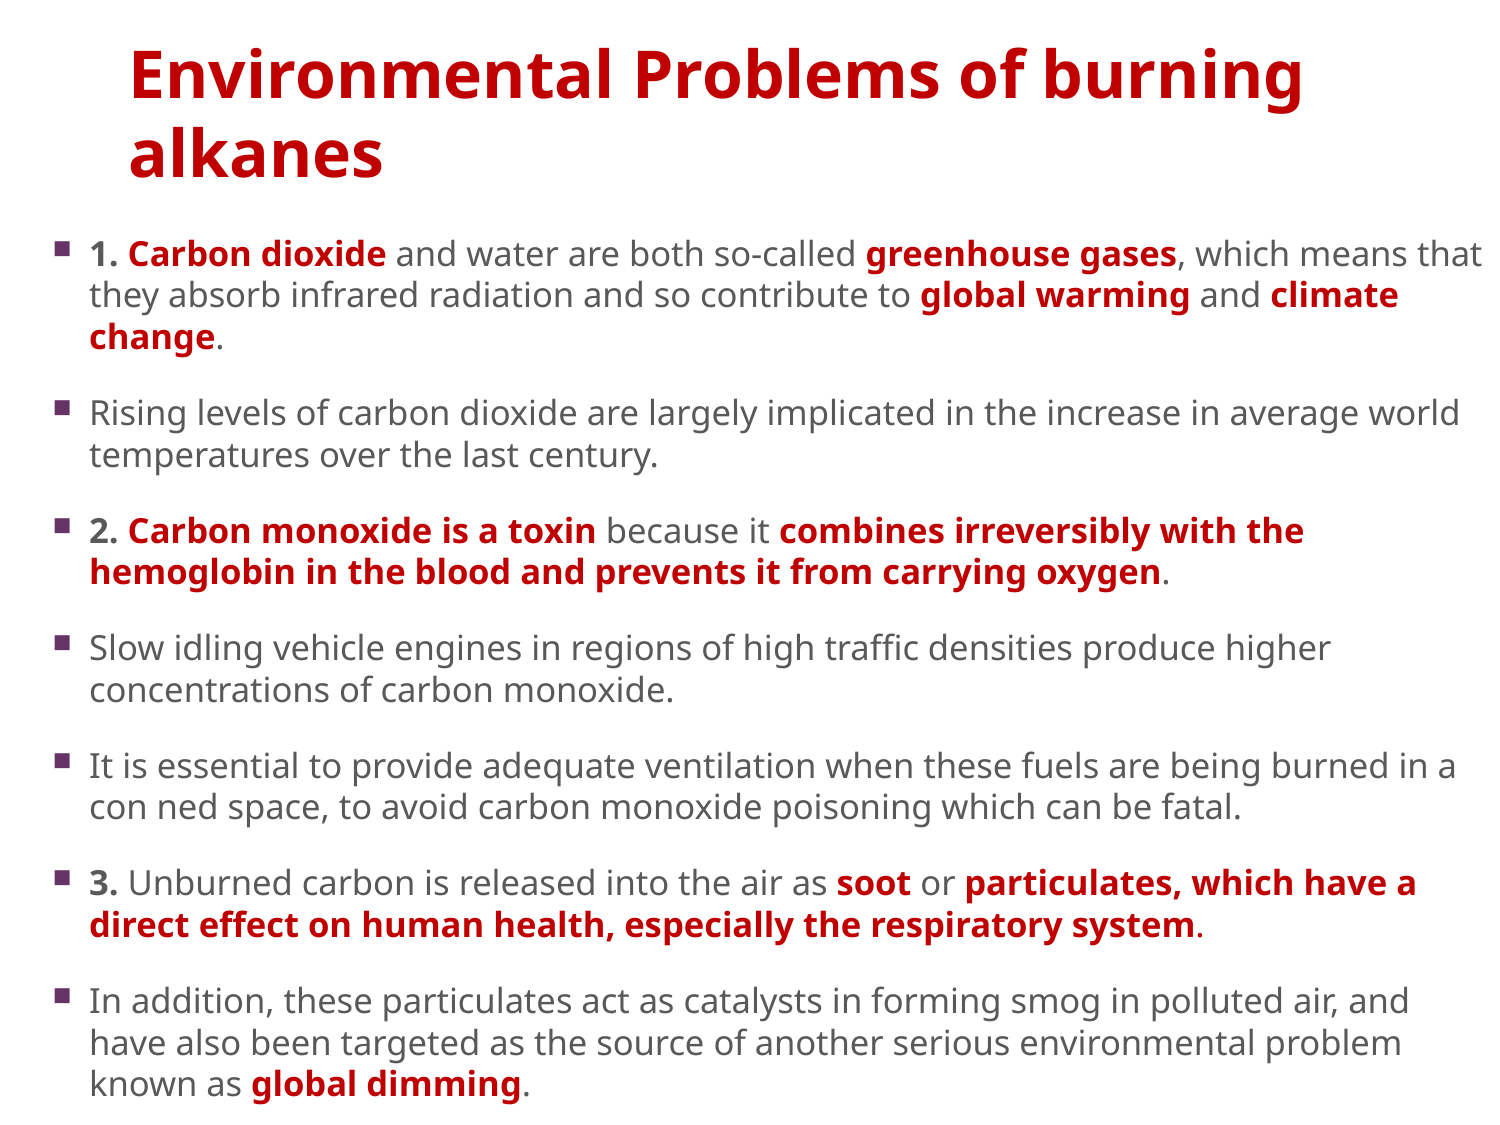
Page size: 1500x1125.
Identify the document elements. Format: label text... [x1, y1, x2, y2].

list 1. Carbon dioxide and water are both so-called greenhouse gases, which means that they absorb infrared radiation and so contribute to global warming and climate change. Rising levels of carbon dioxide are largely implicated in the increase in average world temperatures over the last century. 2. Carbon monoxide is a toxin because it combines irreversibly with the hemoglobin in the blood and prevents it from carrying oxygen. Slow idling vehicle engines in regions of high traffic densities produce higher concentrations of carbon monoxide. It is essential to provide adequate ventilation when these fuels are being burned in a con ned space, to avoid carbon monoxide poisoning which can be fatal. 3. Unburned carbon is released into the air as soot or particulates, which have a direct effect on human health, especially the respiratory system. In addition, these particulates act as catalysts in forming smog in polluted air, and have also been targeted as the source of another serious environmental problem known as global dimming. [37, 224, 1500, 1113]
title Environmental Problems of burning alkanes [113, 24, 1450, 200]
